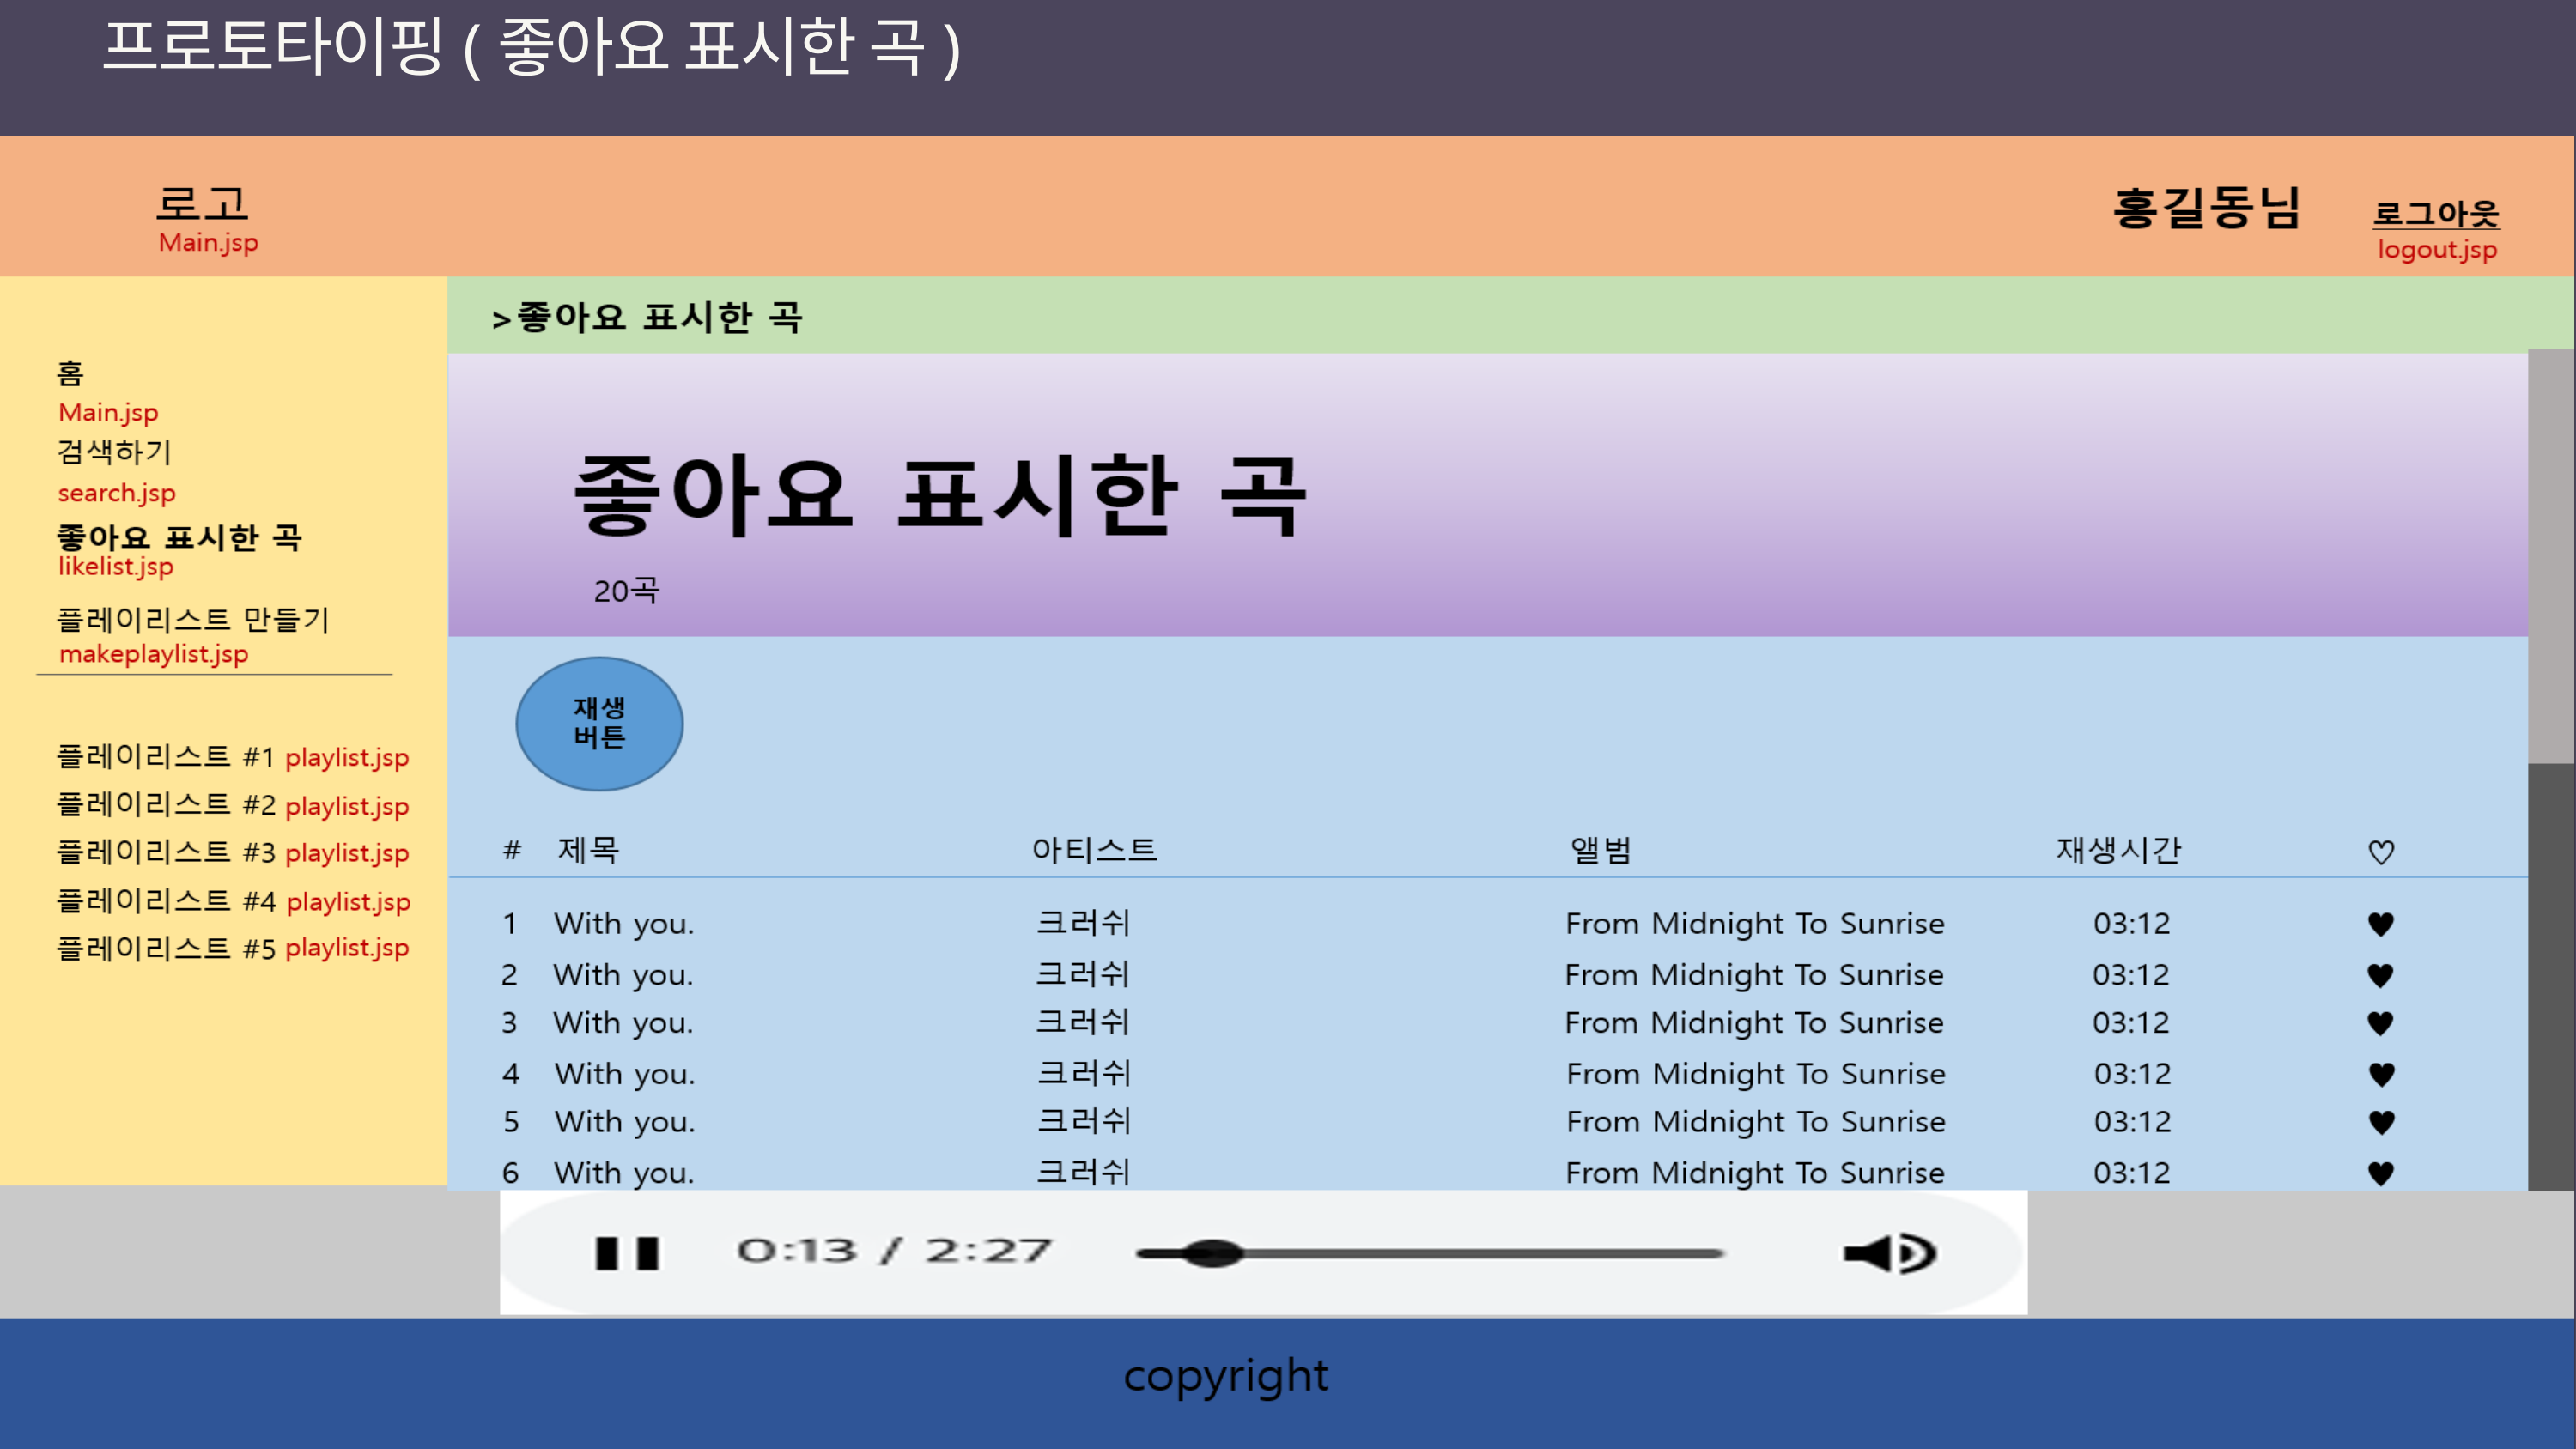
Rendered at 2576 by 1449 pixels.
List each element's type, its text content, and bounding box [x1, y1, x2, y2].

text_box 프로토타이핑(좋아요 표시한 곡) [88, 0, 1466, 133]
picture [0, 136, 2576, 1449]
